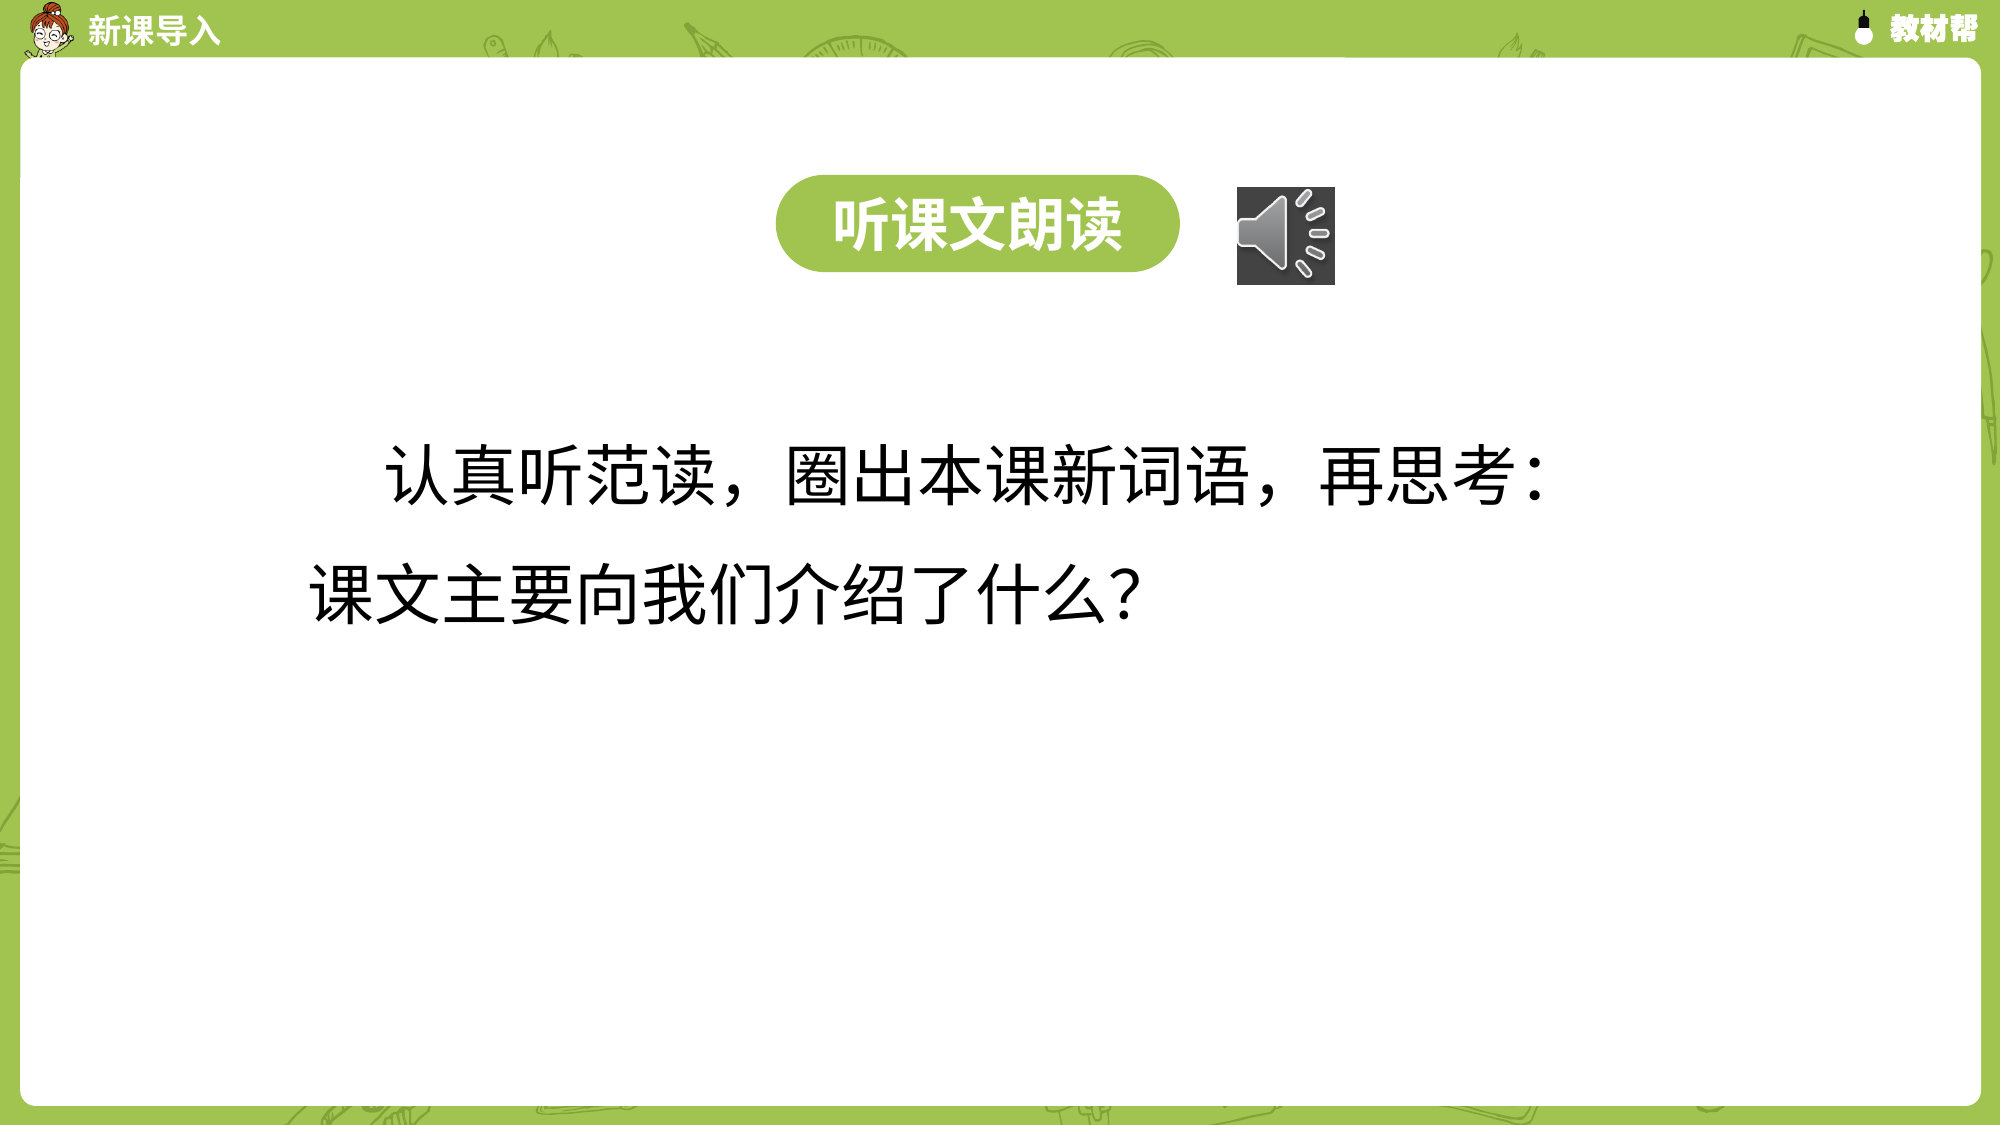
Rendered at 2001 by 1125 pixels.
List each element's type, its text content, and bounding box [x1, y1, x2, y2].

picture [24, 2, 74, 61]
text_box 认真听范读，圈出本课新词语，再思考：课文主要向我们介绍了什么？ [293, 385, 1663, 641]
text_box 听课文朗读 [774, 173, 1181, 274]
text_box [1235, 186, 1336, 287]
